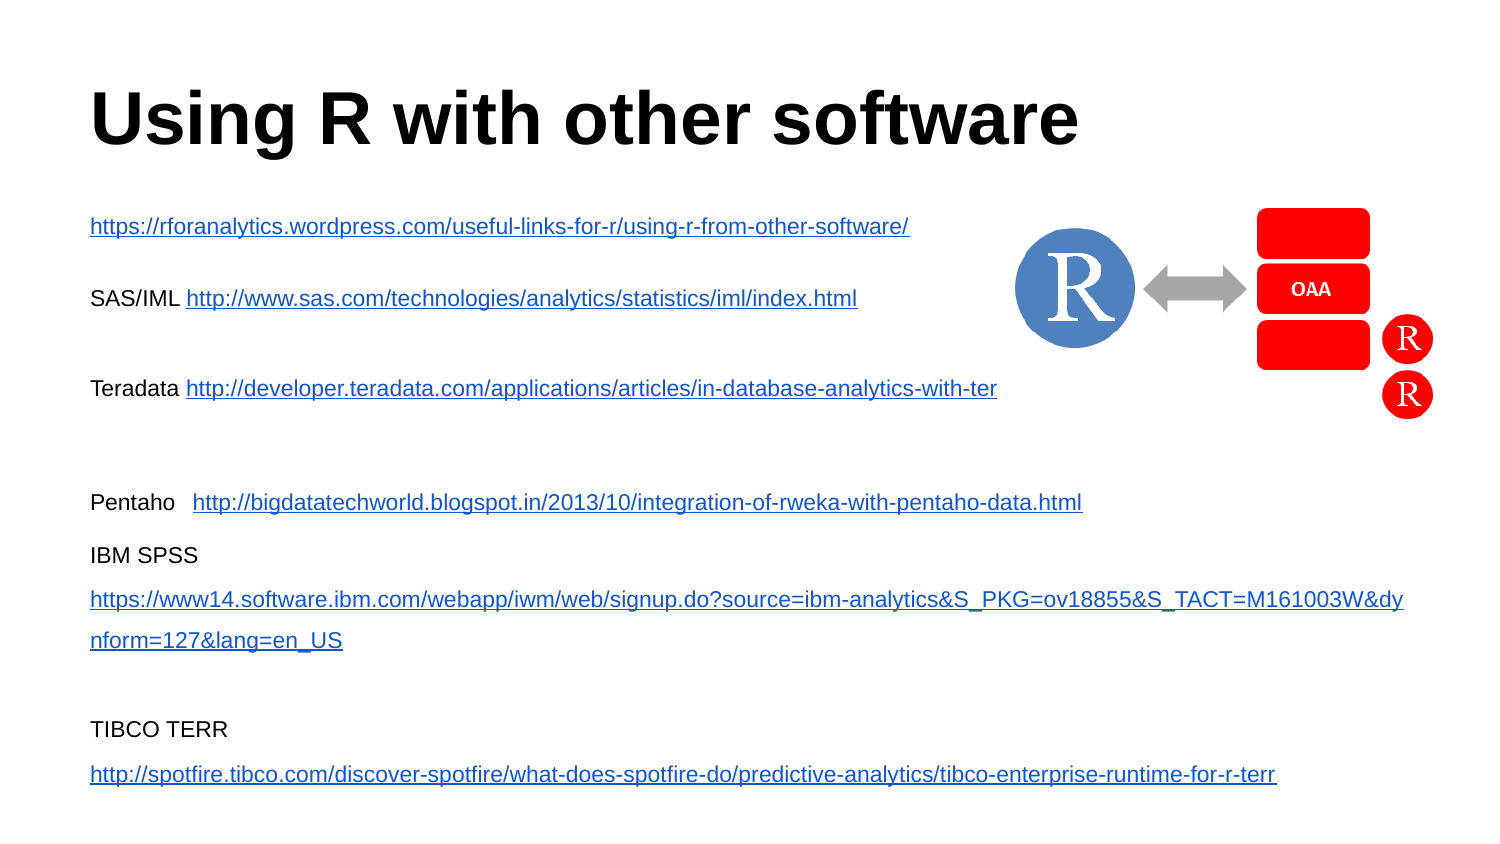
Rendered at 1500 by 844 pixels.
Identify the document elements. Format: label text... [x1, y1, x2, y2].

list https://rforanalytics.wordpress.com/useful-links-for-r/using-r-from-other-software/ SAS/IML http://www.sas.com/technologies/analytics/statistics/iml/index.html Teradata http://developer.teradata.com/applications/articles/in-database-analytics-with-teradata-r Pentaho http://bigdatatechworld.blogspot.in/2013/10/integration-of-rweka-with-pentaho-data.html IBM SPSS https://www14.software.ibm.com/webapp/iwm/web/signup.do?source=ibm-analytics&S_PKG=ov18855&S_TACT=M161003W&dynform=127&lang=en_US TIBCO TERR http://spotfire.tibco.com/discover-spotfire/what-does-spotfire-do/predictive-analytics/tibco-enterprise-runtime-for-r-terr [75, 196, 1425, 808]
picture [996, 196, 1451, 433]
title Using R with other software [75, 33, 1425, 175]
